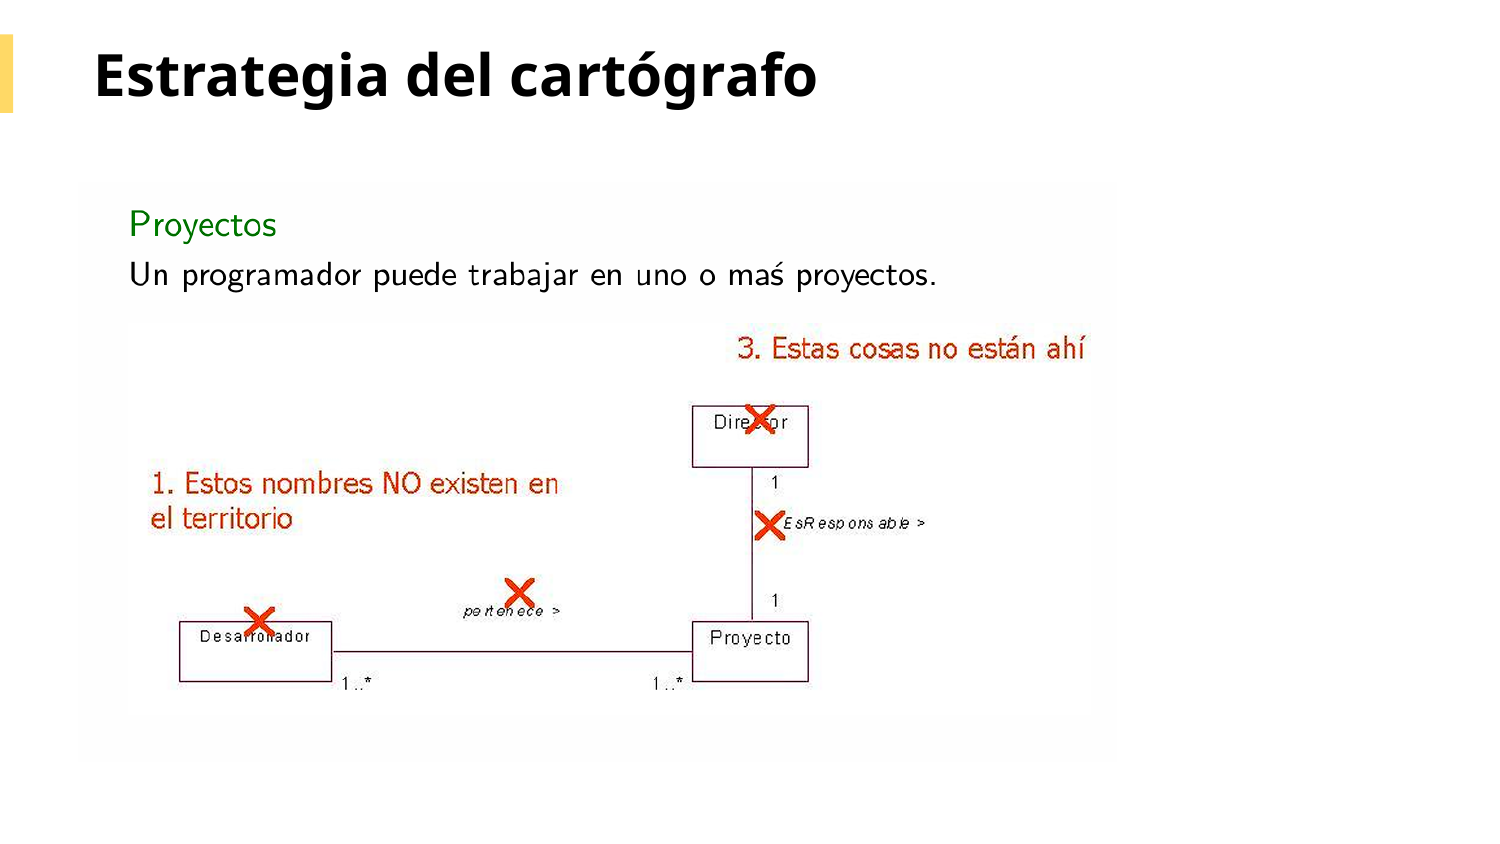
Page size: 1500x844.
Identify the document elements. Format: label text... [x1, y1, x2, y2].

text_box Estrategia del cartógrafo [78, 23, 1194, 124]
picture [78, 182, 1117, 763]
text_box [0, 34, 14, 113]
